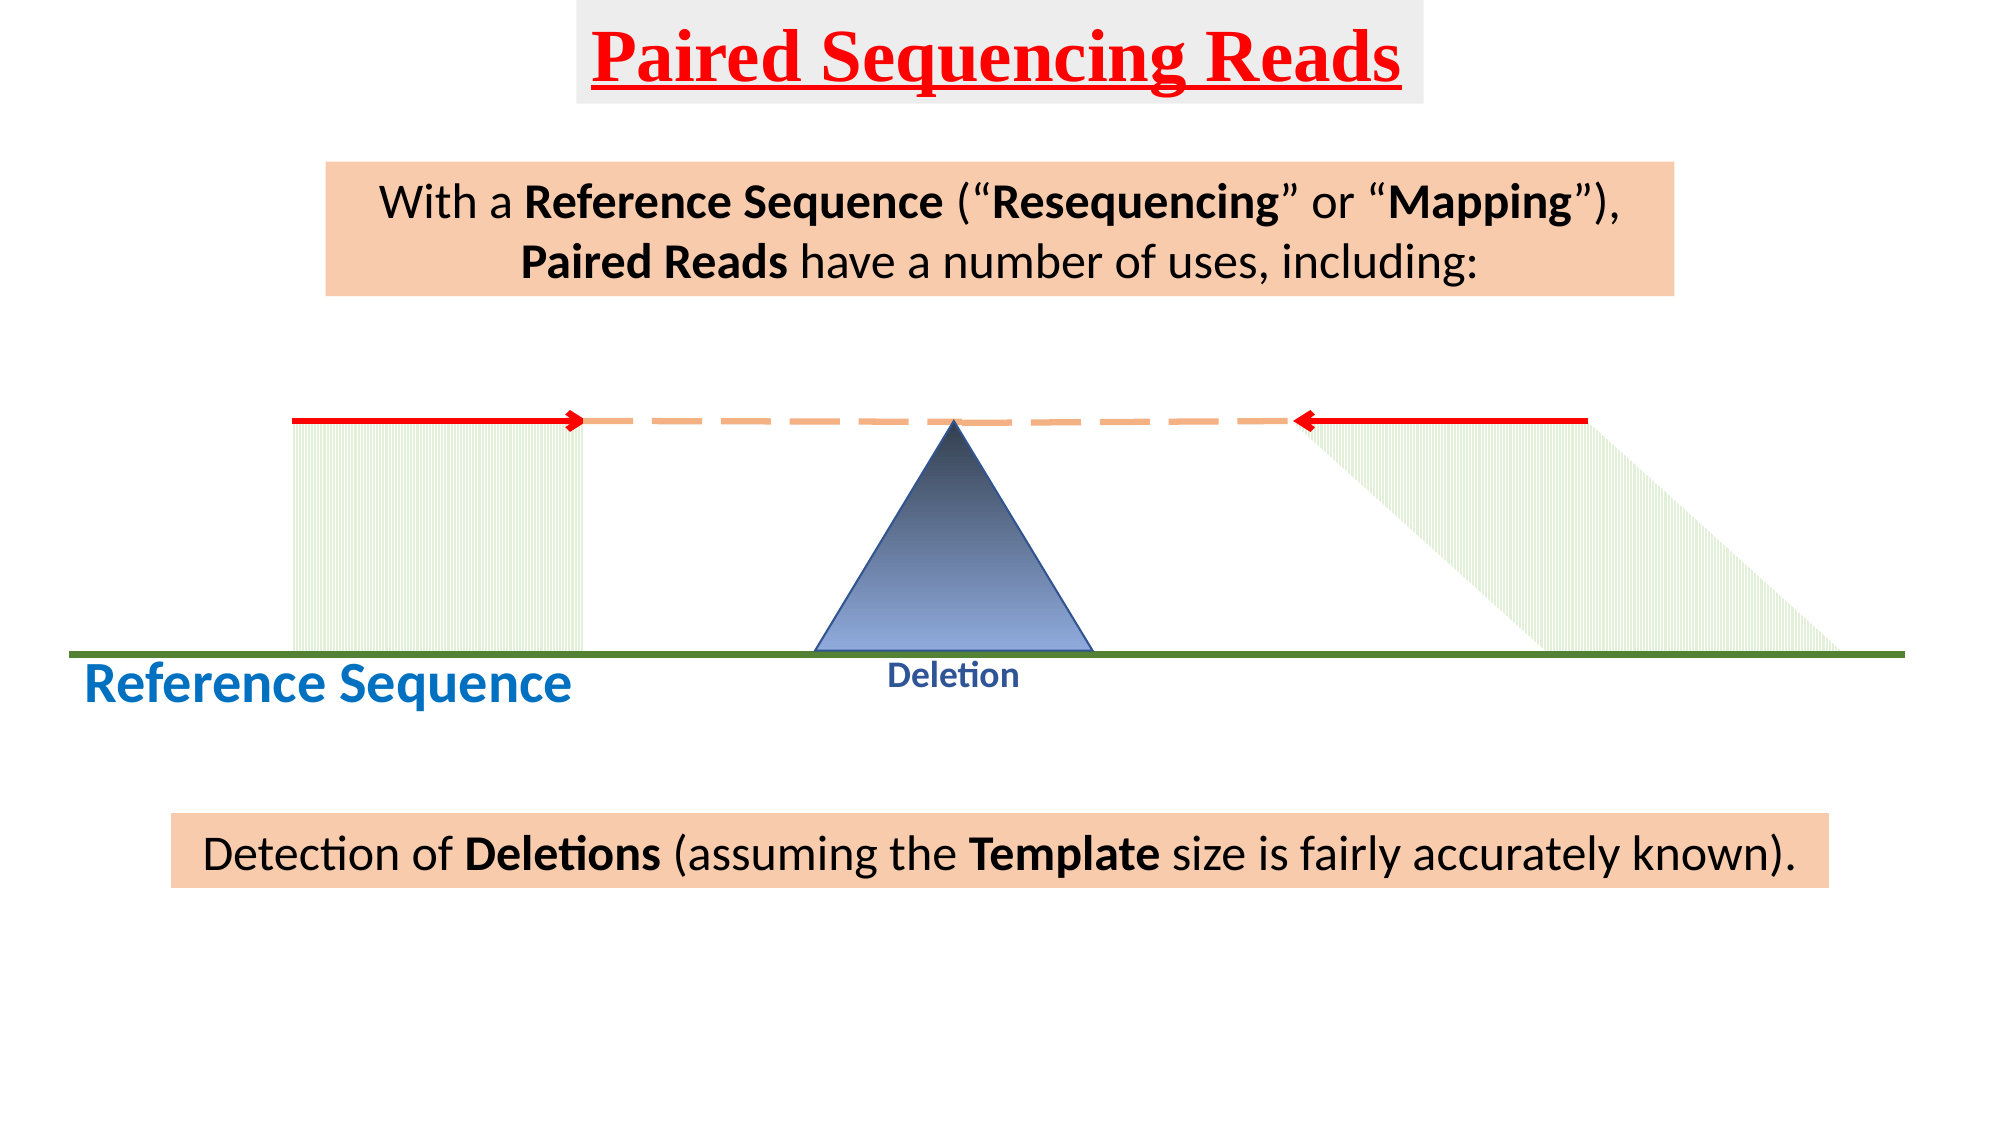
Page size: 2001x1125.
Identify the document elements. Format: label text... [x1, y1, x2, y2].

text_box Deletion [825, 655, 1083, 703]
text_box Reference Sequence [1083, 637, 1906, 654]
text_box With a Reference Sequence (“Resequencing” or “Mapping”), Paired Reads have a number of uses, including: [325, 161, 1675, 297]
text_box Reference Sequence [69, 655, 1906, 722]
text_box [1291, 421, 1828, 637]
text_box [813, 422, 1095, 652]
text_box Detection of Deletions (assuming the Template size is fairly accurately known). [171, 813, 1829, 888]
text_box Reference Sequence [69, 637, 825, 654]
text_box [291, 421, 584, 637]
text_box Paired Sequencing Reads [576, 0, 1424, 104]
